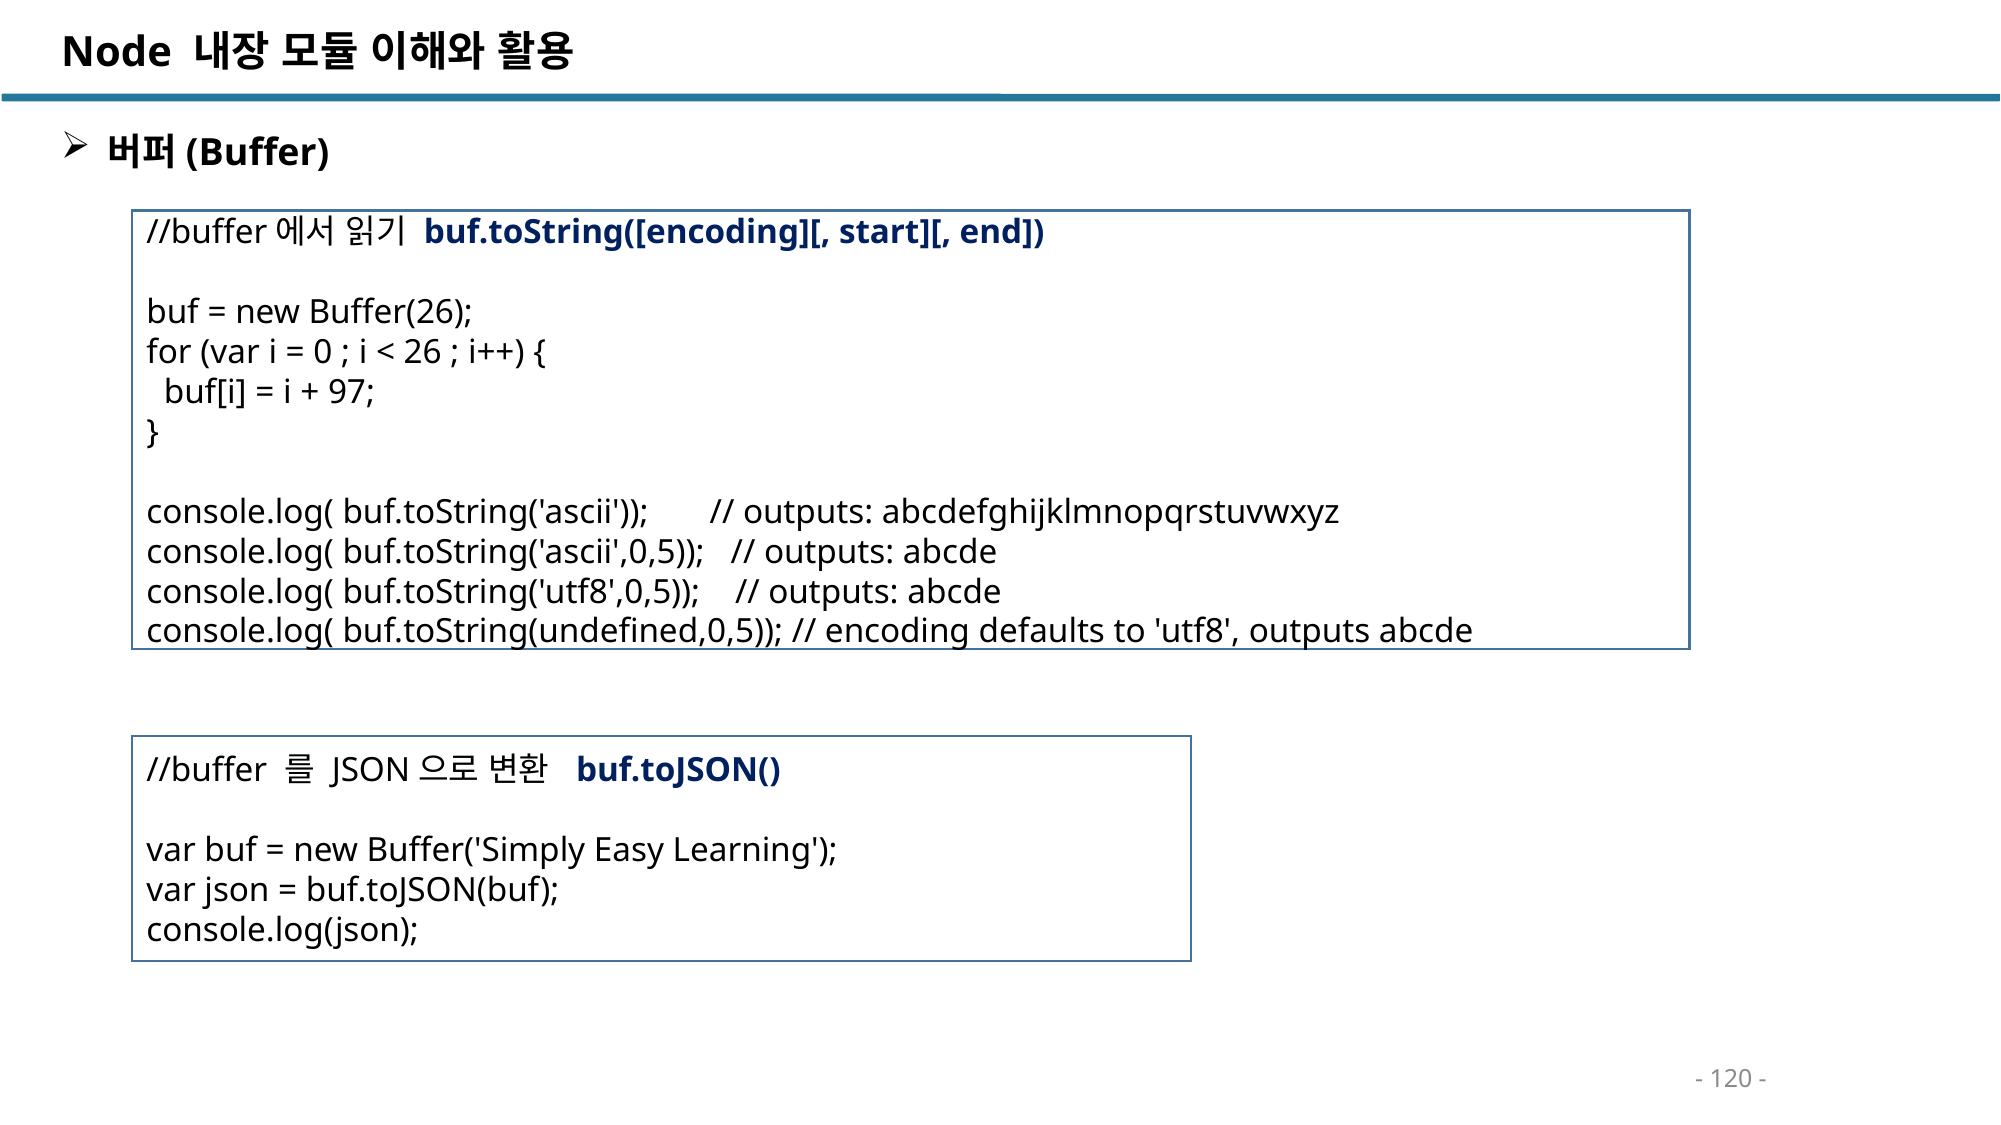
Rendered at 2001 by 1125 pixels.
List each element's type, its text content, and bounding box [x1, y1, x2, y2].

slide_number - 120 - [1500, 1061, 1968, 1097]
text_box 버퍼(Buffer) [46, 120, 1936, 180]
text_box //buffer 를 JSON으로 변환 buf.toJSON() var buf = new Buffer('Simply Easy Learning'); var json = buf.toJSON(buf); console.log(json); [131, 735, 1192, 962]
text_box Node 내장 모듈 이해와 활용 [46, 23, 1232, 95]
text_box //buffer에서 읽기 buf.toString([encoding][, start][, end]) buf = new Buffer(26); for (var i = 0 ; i < 26 ; i++) { buf[i] = i + 97; } console.log( buf.toString('ascii')); // outputs: abcdefghijklmnopqrstuvwxyz console.log( buf.toString('ascii',0,5)); // outputs: abcde console.log( buf.toString('utf8',0,5)); // outputs: abcde console.log( buf.toString(undefined,0,5)); // encoding defaults to 'utf8', outputs abcde [131, 209, 1691, 650]
